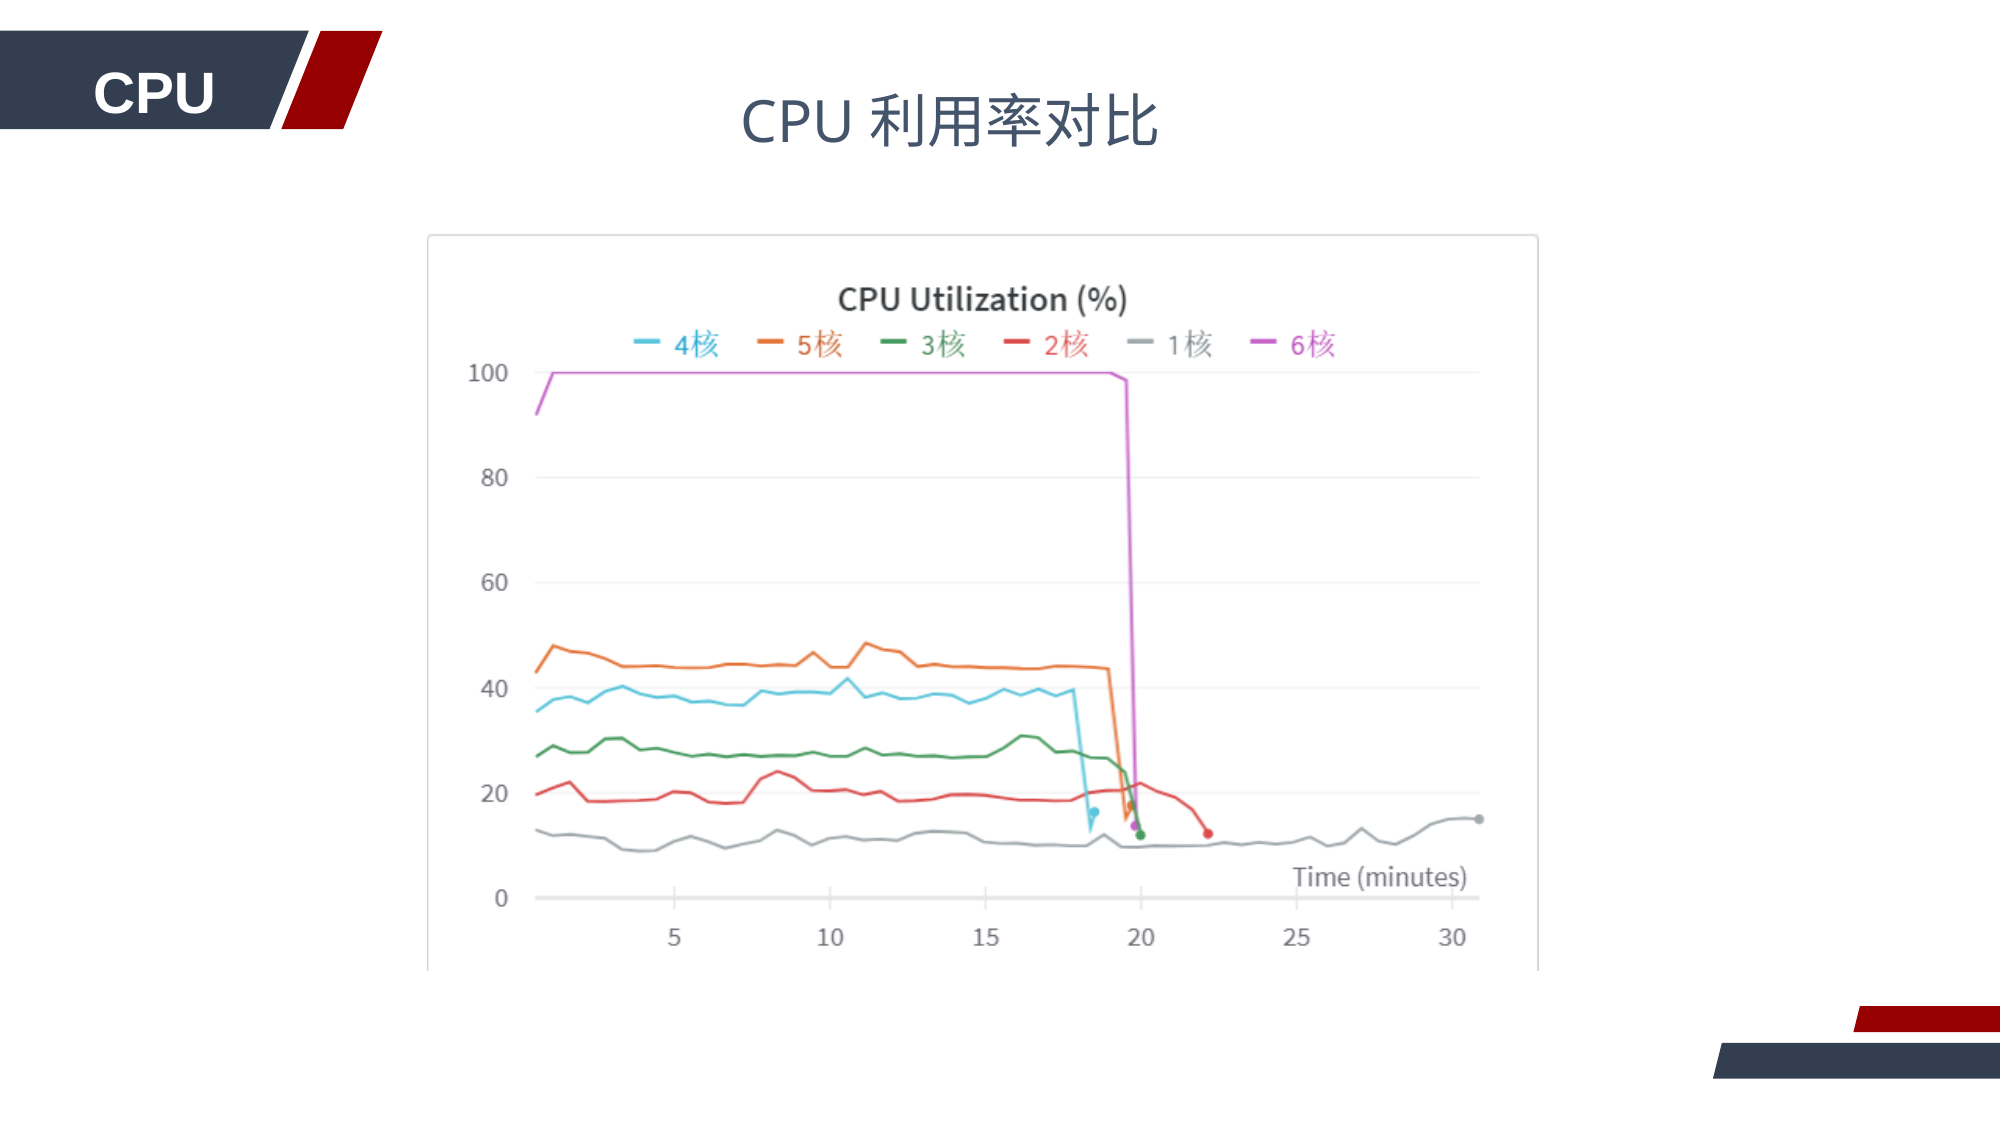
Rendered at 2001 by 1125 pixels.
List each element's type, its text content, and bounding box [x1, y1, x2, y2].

picture [427, 233, 1539, 971]
text_box [1852, 1004, 2000, 1034]
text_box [0, 30, 383, 130]
text_box CPU利用率对比 [427, 92, 1474, 146]
text_box [1711, 1041, 2000, 1080]
